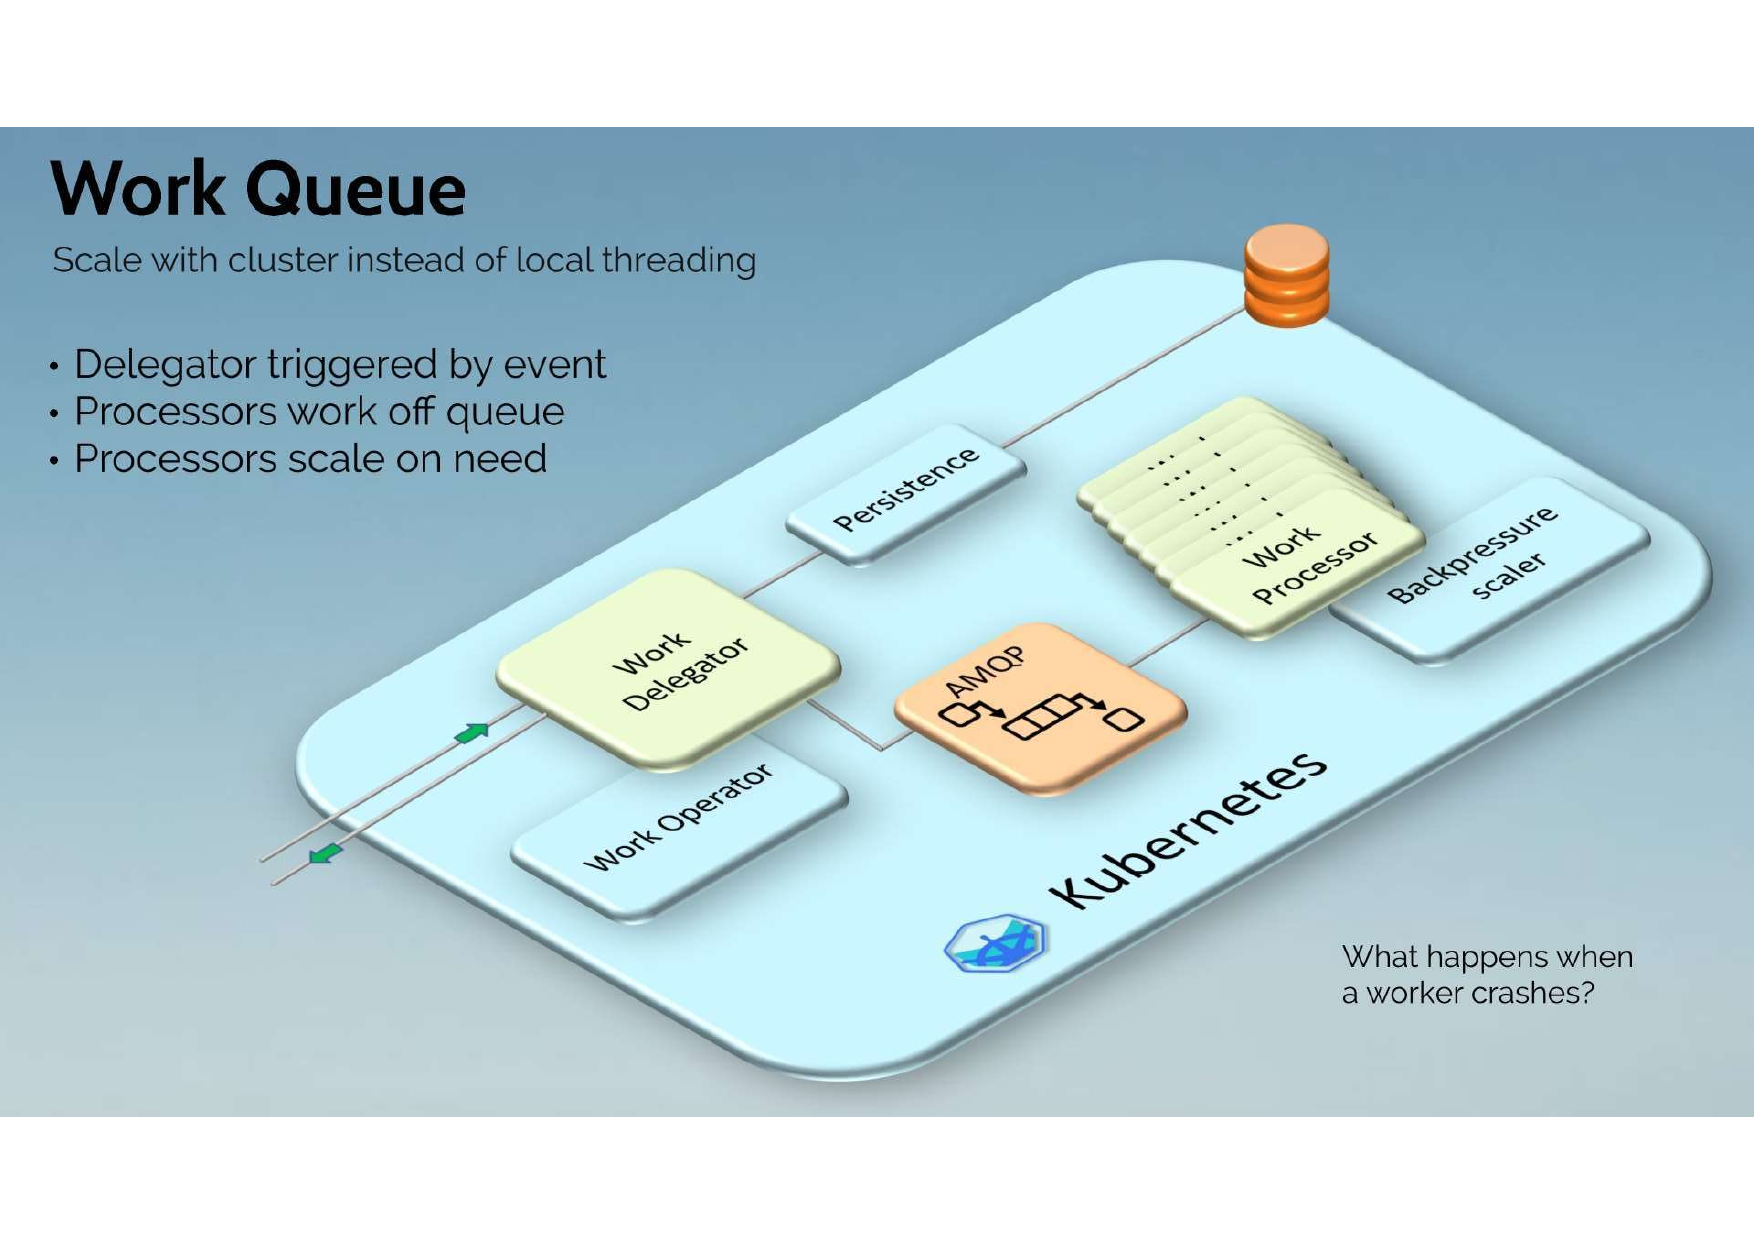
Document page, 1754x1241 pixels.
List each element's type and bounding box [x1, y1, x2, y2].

picture [0, 127, 1754, 1117]
